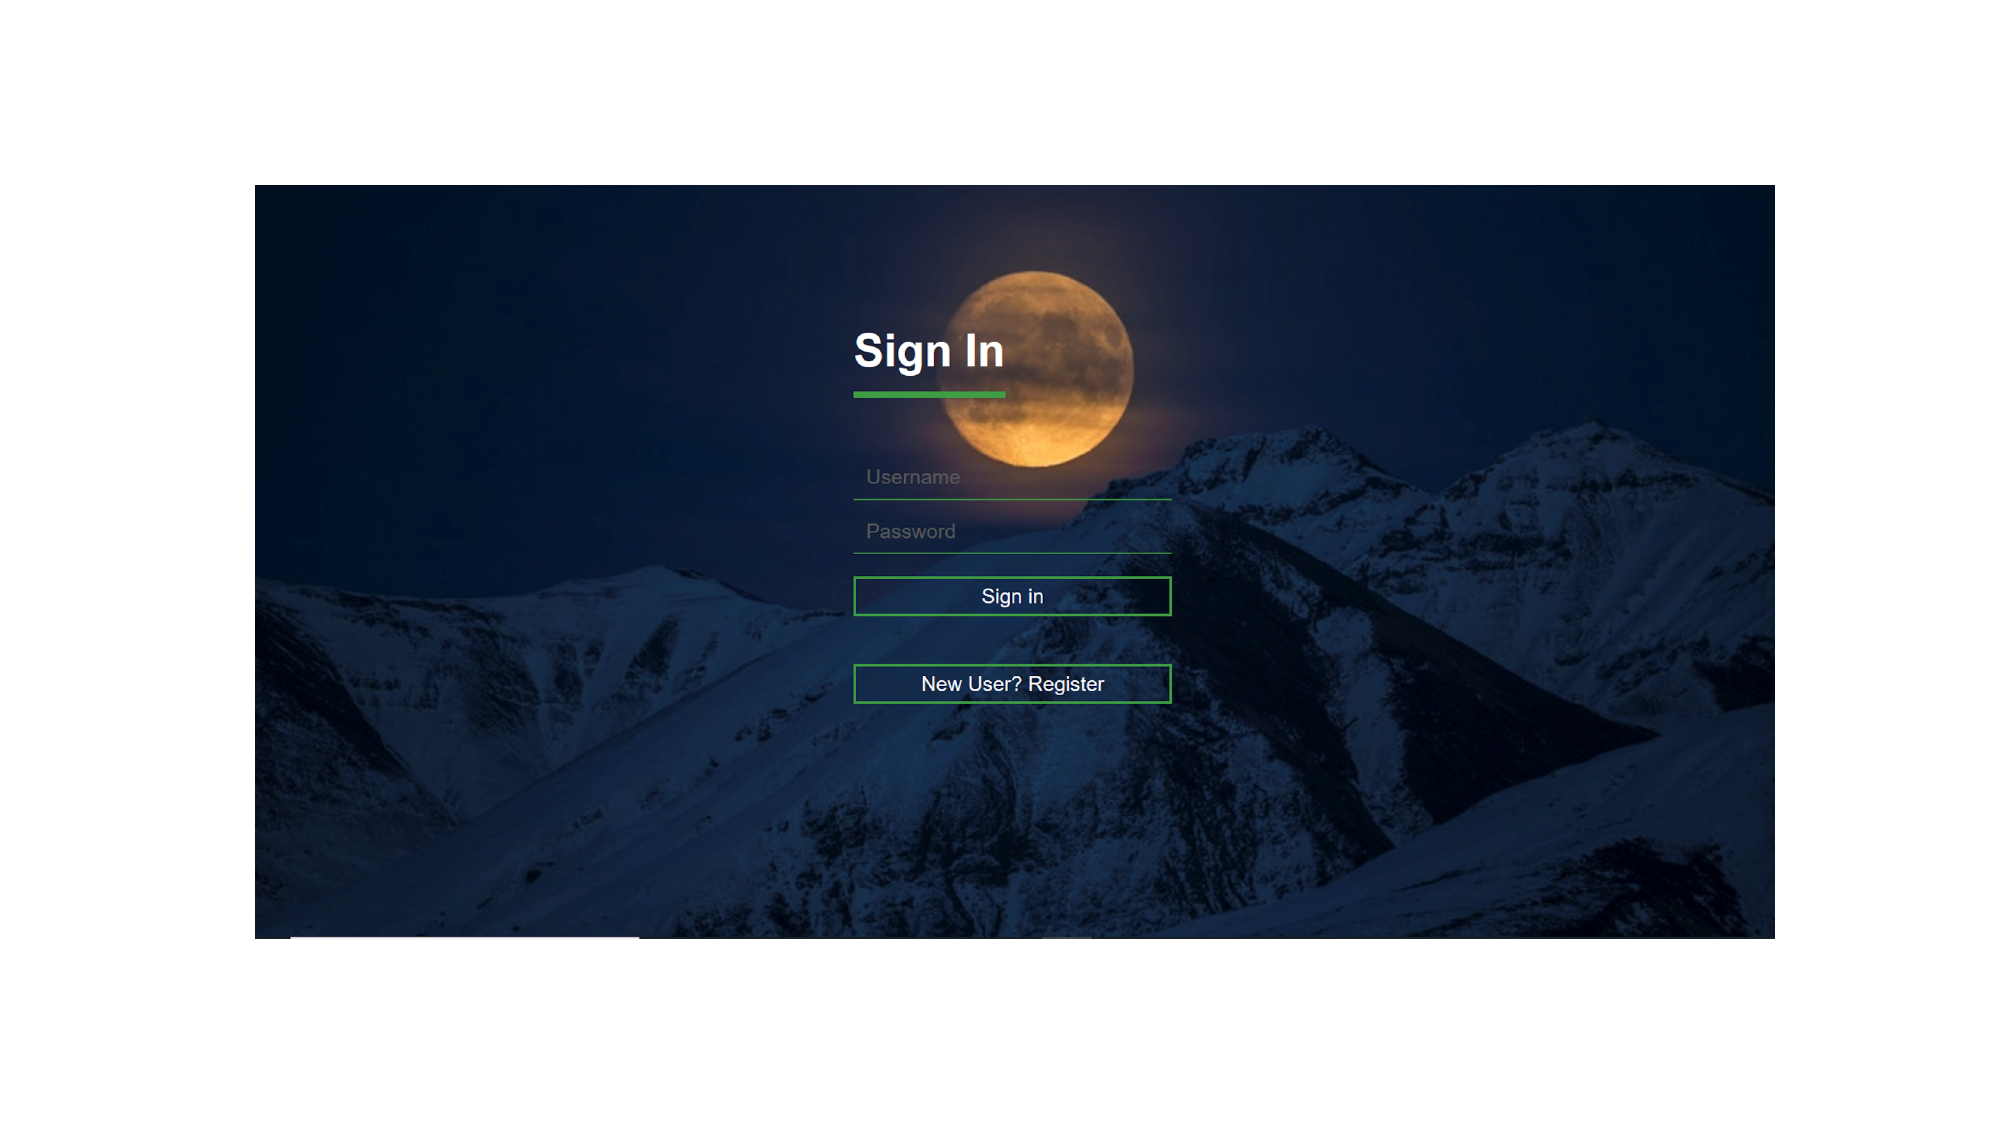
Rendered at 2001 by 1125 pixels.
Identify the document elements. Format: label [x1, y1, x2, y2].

picture [255, 185, 1775, 940]
